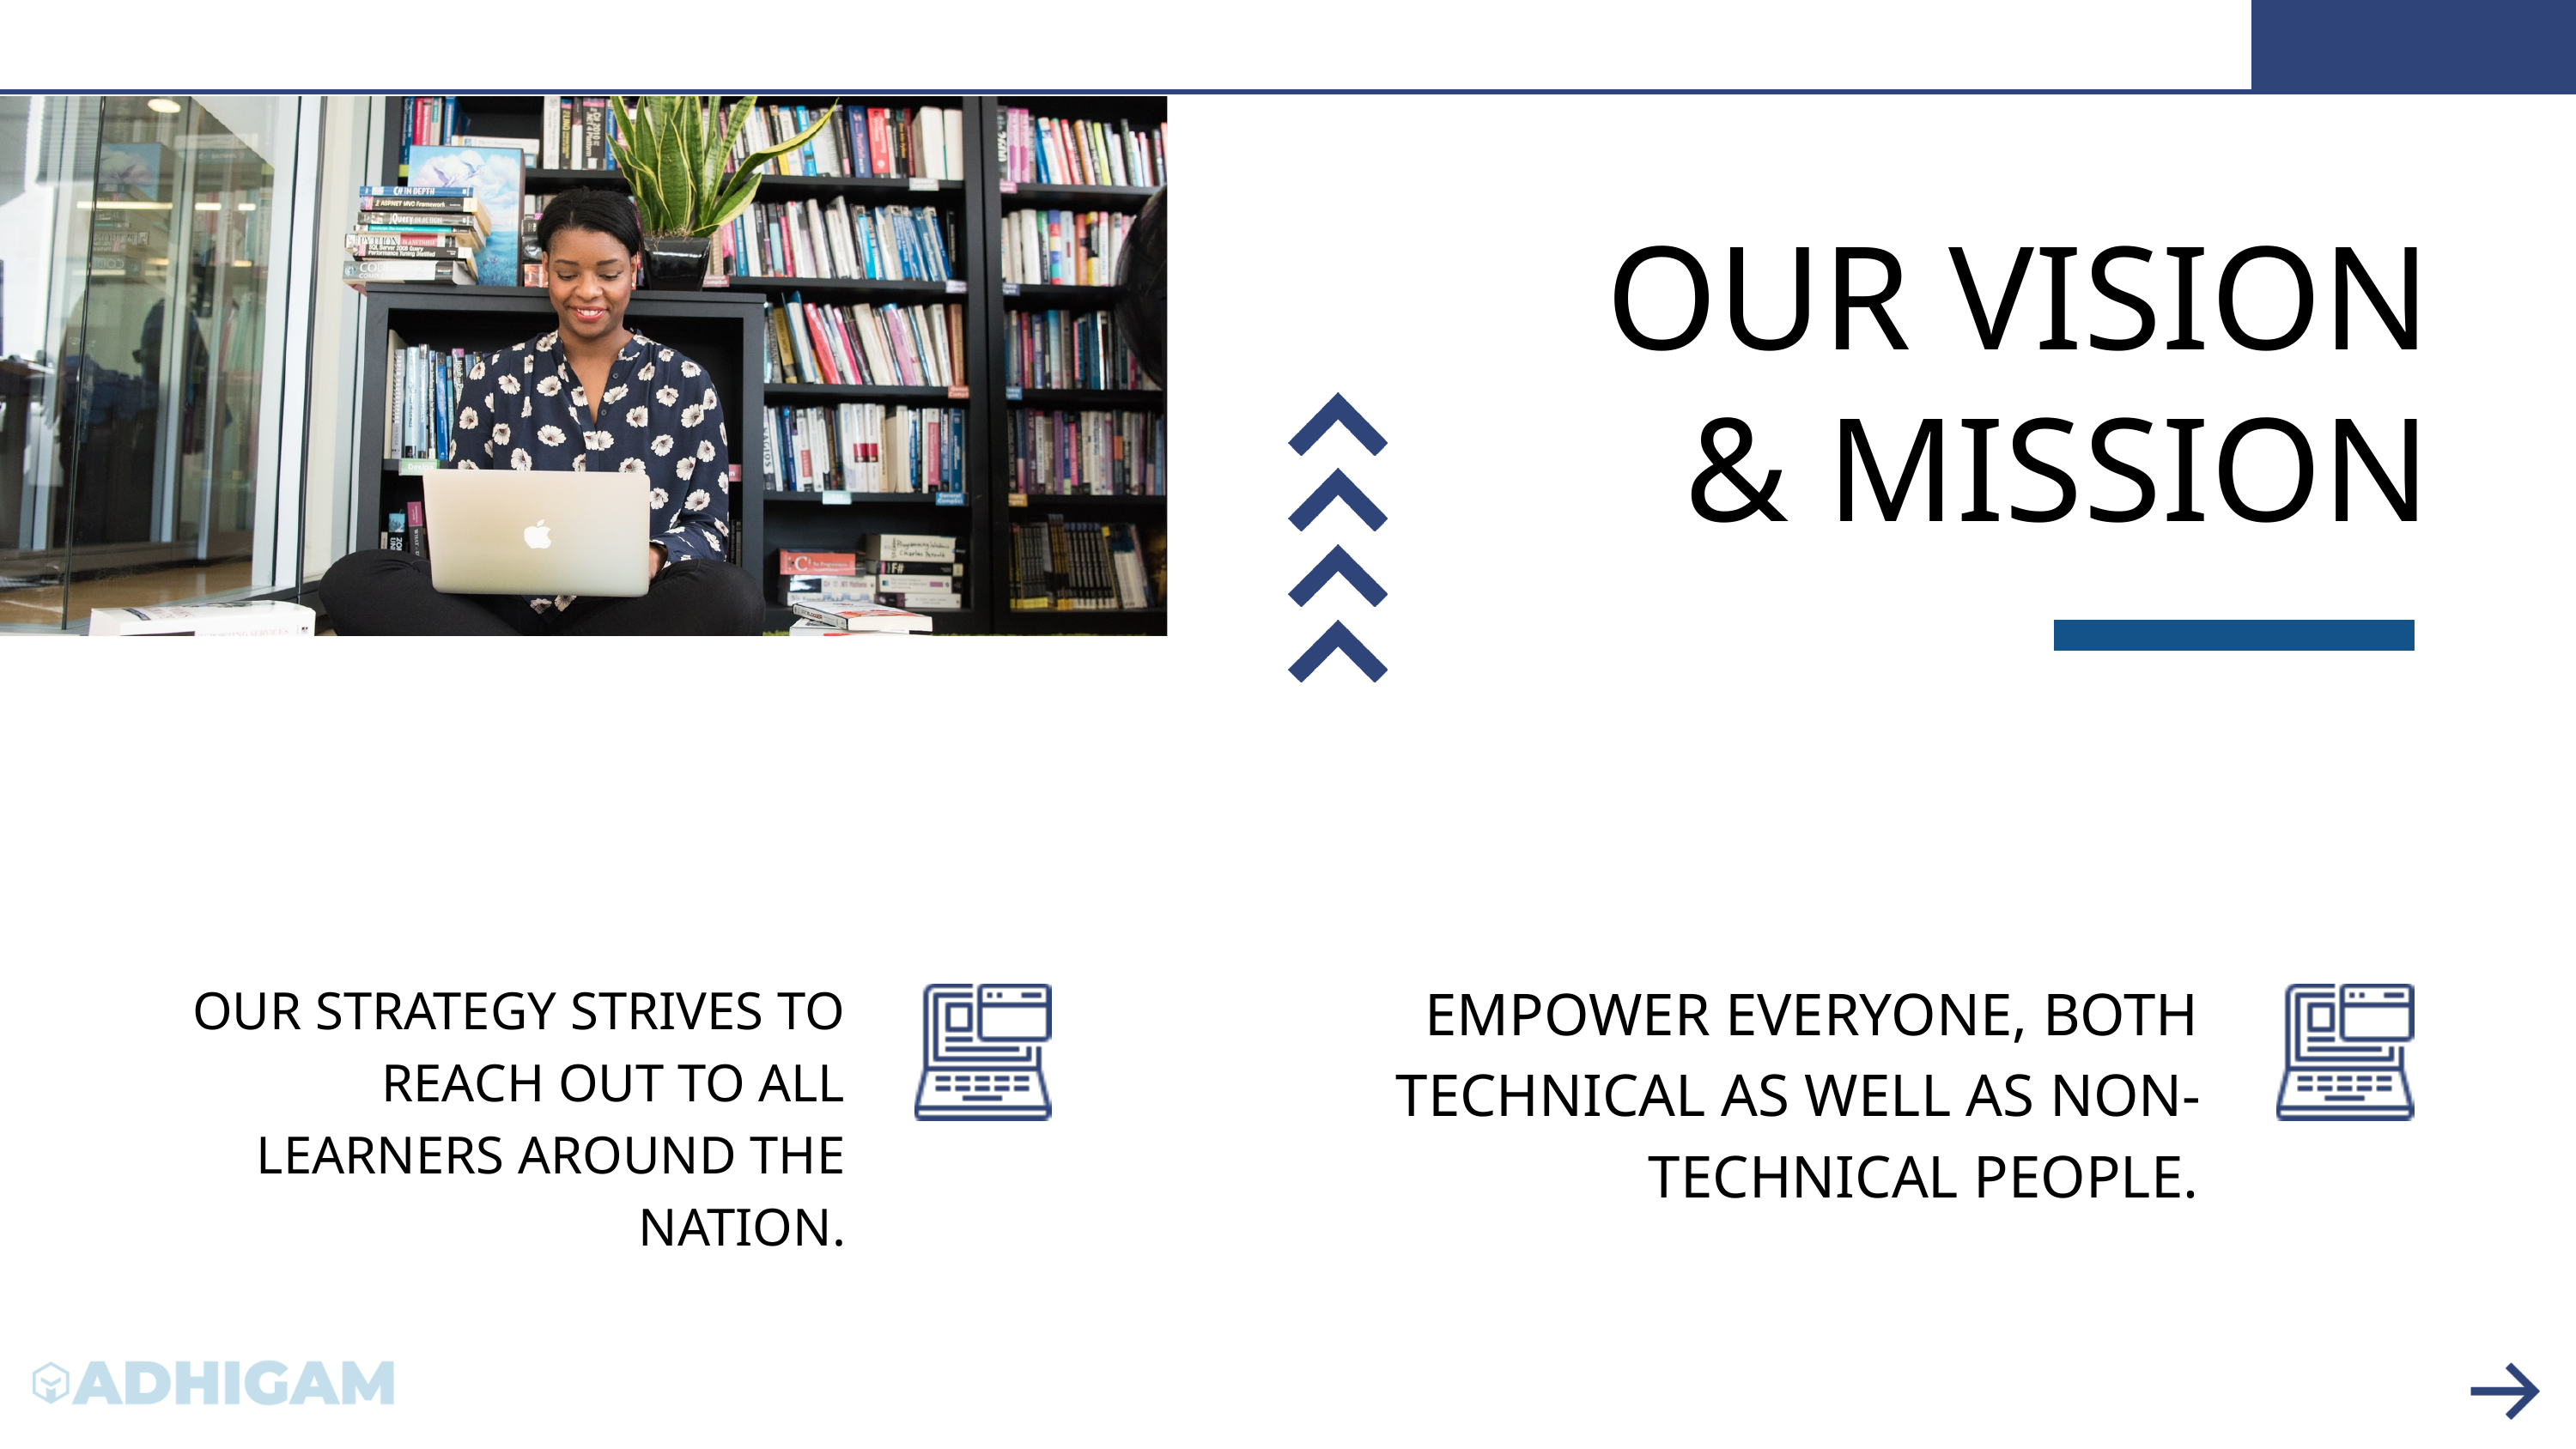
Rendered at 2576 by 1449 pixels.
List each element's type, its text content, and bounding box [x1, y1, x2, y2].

text_box OUR VISION & MISSION [1538, 206, 2432, 550]
picture [2054, 620, 2415, 652]
text_box OUR STRATEGY STRIVES TO REACH OUT TO ALL LEARNERS AROUND THE NATION. [121, 967, 847, 1257]
picture [1287, 543, 1388, 607]
picture [1287, 468, 1388, 531]
picture [914, 984, 1052, 1121]
picture [2276, 984, 2415, 1121]
picture [2471, 1356, 2540, 1426]
text_box EMPOWER EVERYONE, BOTH TECHNICAL AS WELL AS NON-TECHNICAL PEOPLE. [1387, 967, 2200, 1210]
picture [1287, 392, 1388, 456]
picture [1287, 620, 1388, 683]
picture [0, 96, 1168, 636]
picture [33, 1345, 398, 1421]
picture [0, 0, 2576, 94]
